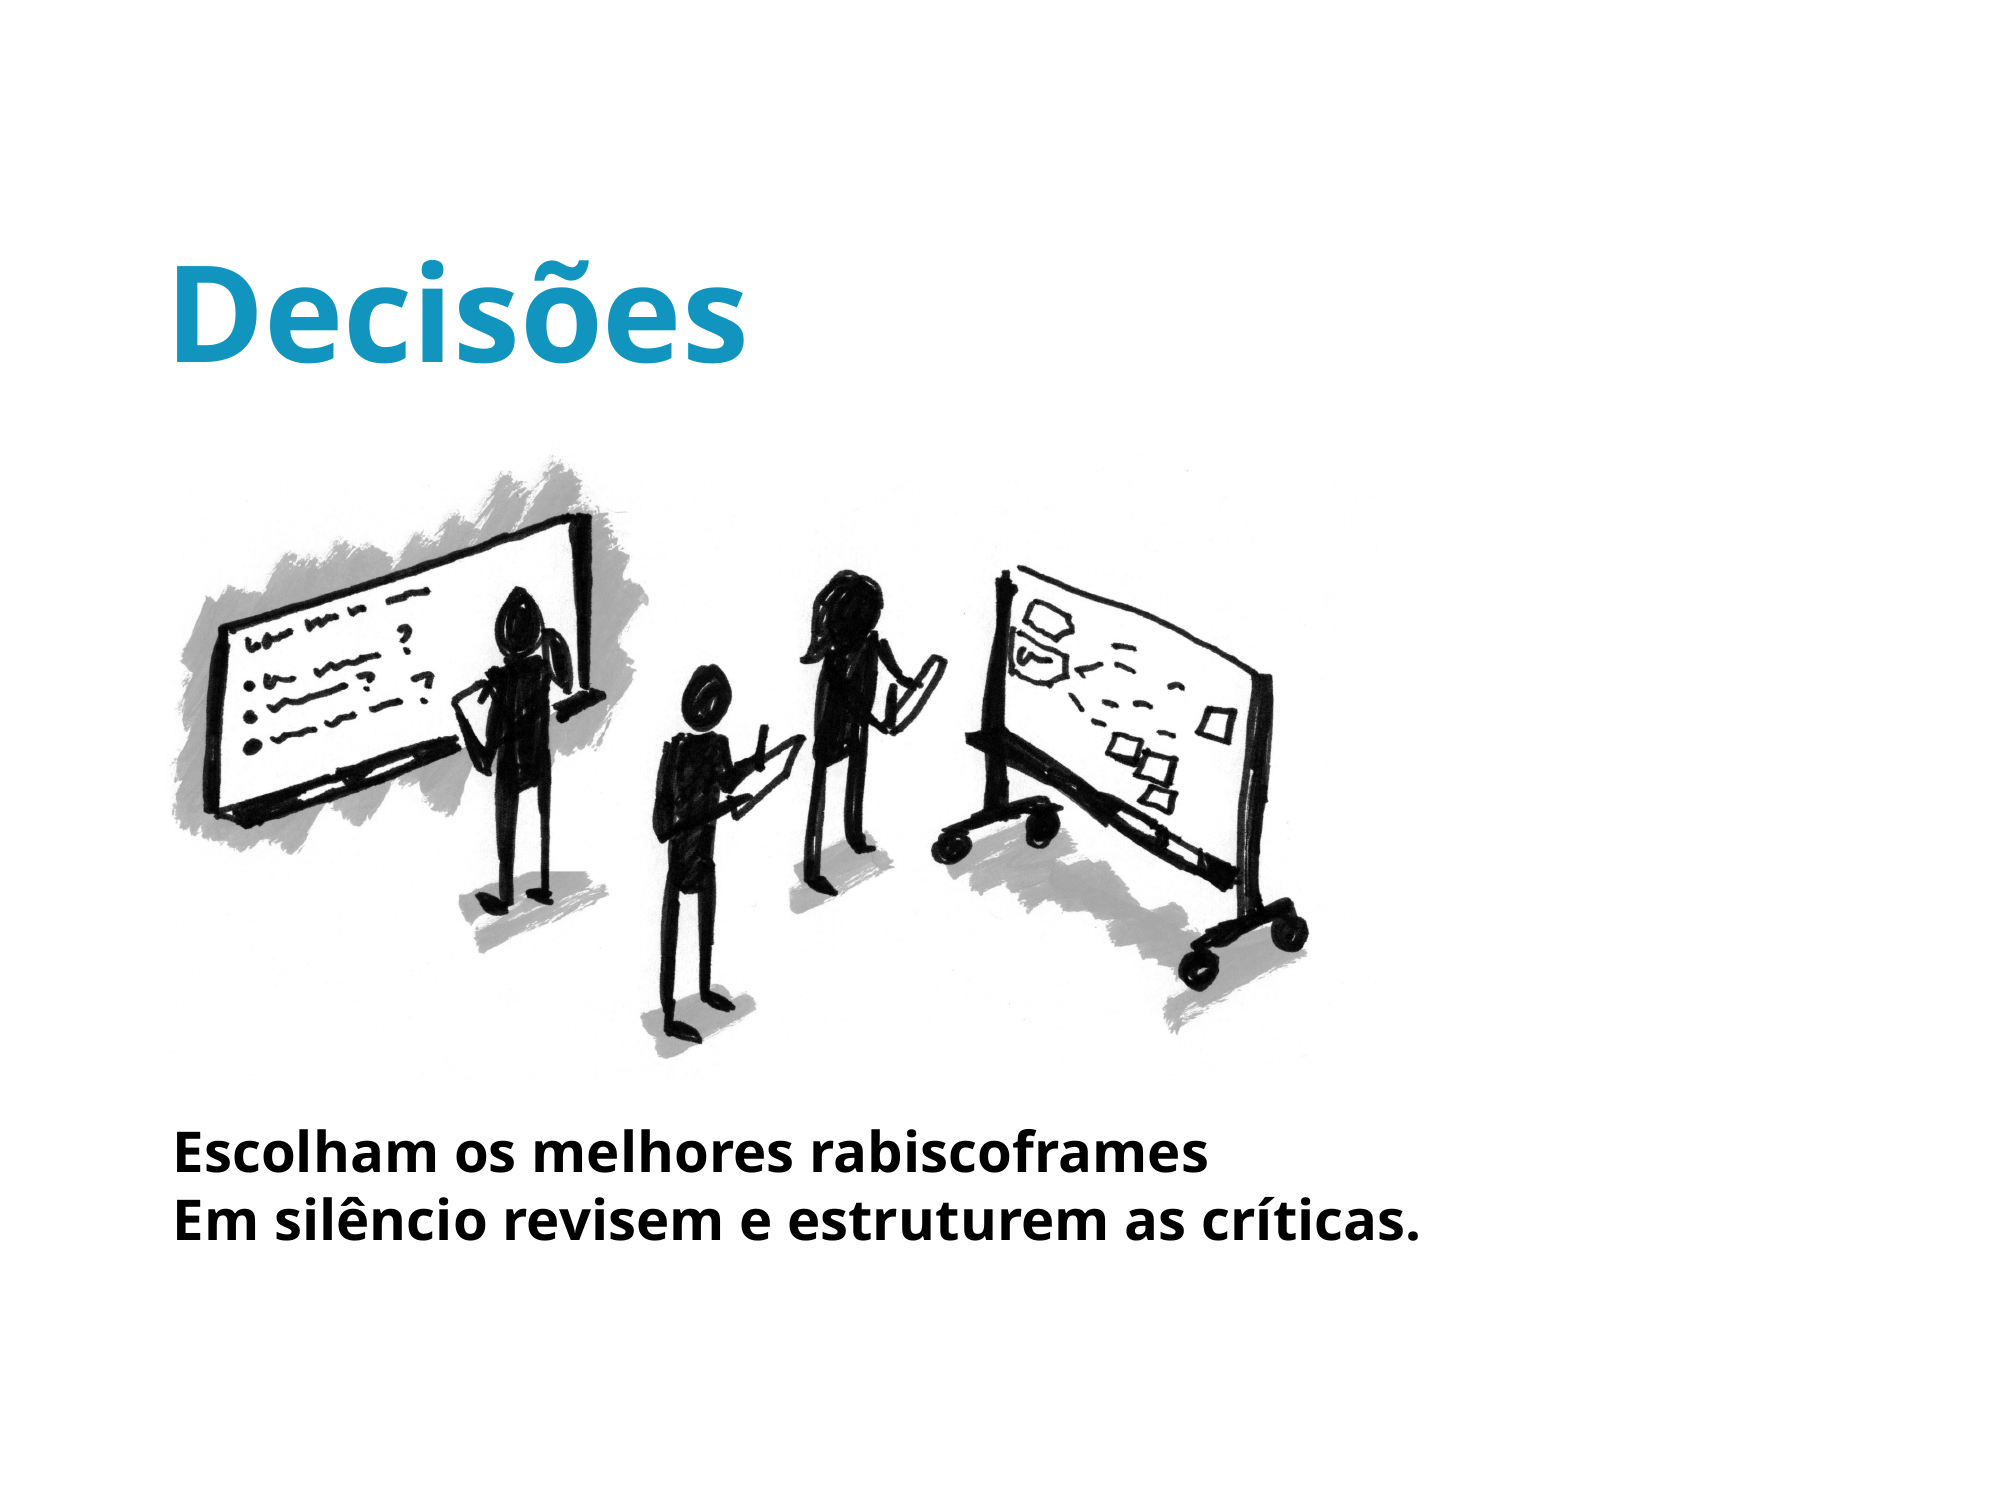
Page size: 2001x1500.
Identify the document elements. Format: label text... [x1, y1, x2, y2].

picture [166, 419, 1378, 1081]
text_box Decisões [158, 253, 1864, 555]
text_box Escolham os melhores rabiscoframes Em silêncio revisem e estruturem as críticas. [166, 1110, 2000, 1258]
